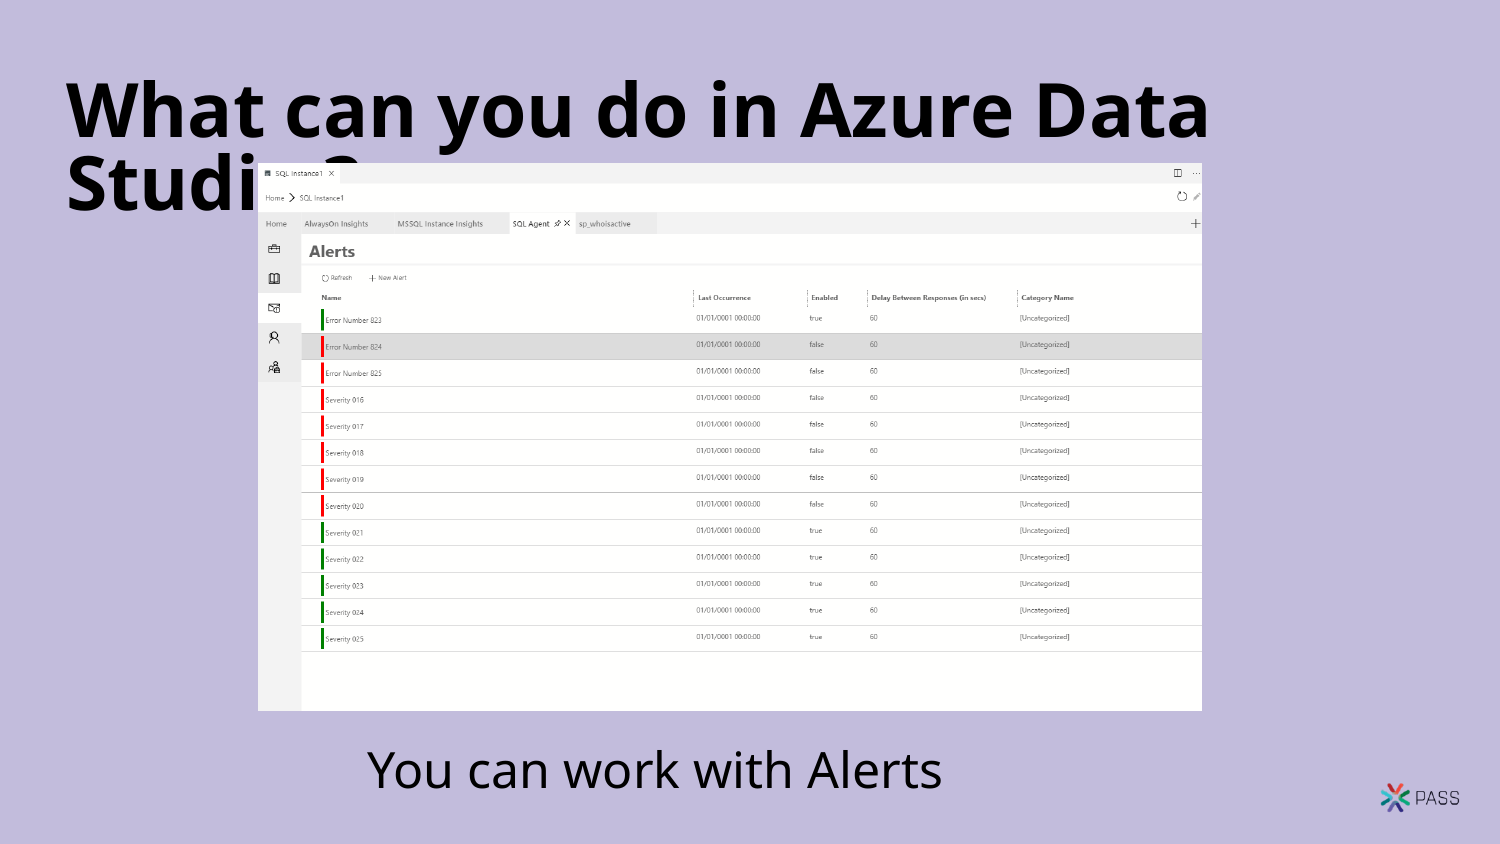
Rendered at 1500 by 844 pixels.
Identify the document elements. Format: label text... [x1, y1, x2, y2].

picture [258, 162, 1202, 711]
picture [1379, 781, 1460, 814]
title What can you do in Azure Data Studio ? [51, 71, 1443, 173]
list You can work with Alerts [353, 730, 1147, 832]
